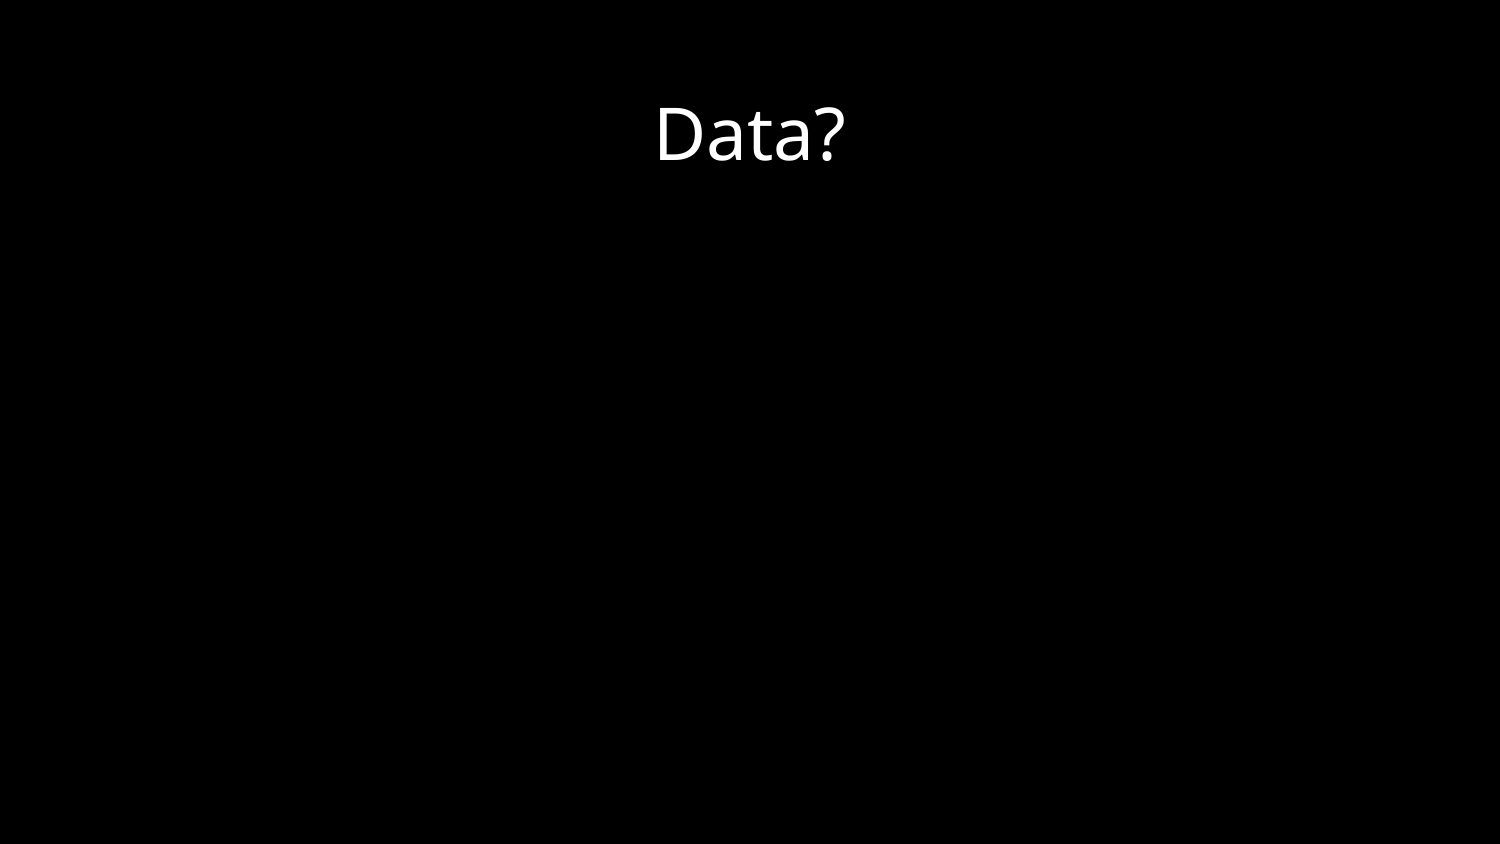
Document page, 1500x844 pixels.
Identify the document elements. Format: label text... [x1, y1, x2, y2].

title Data? [51, 72, 1449, 167]
